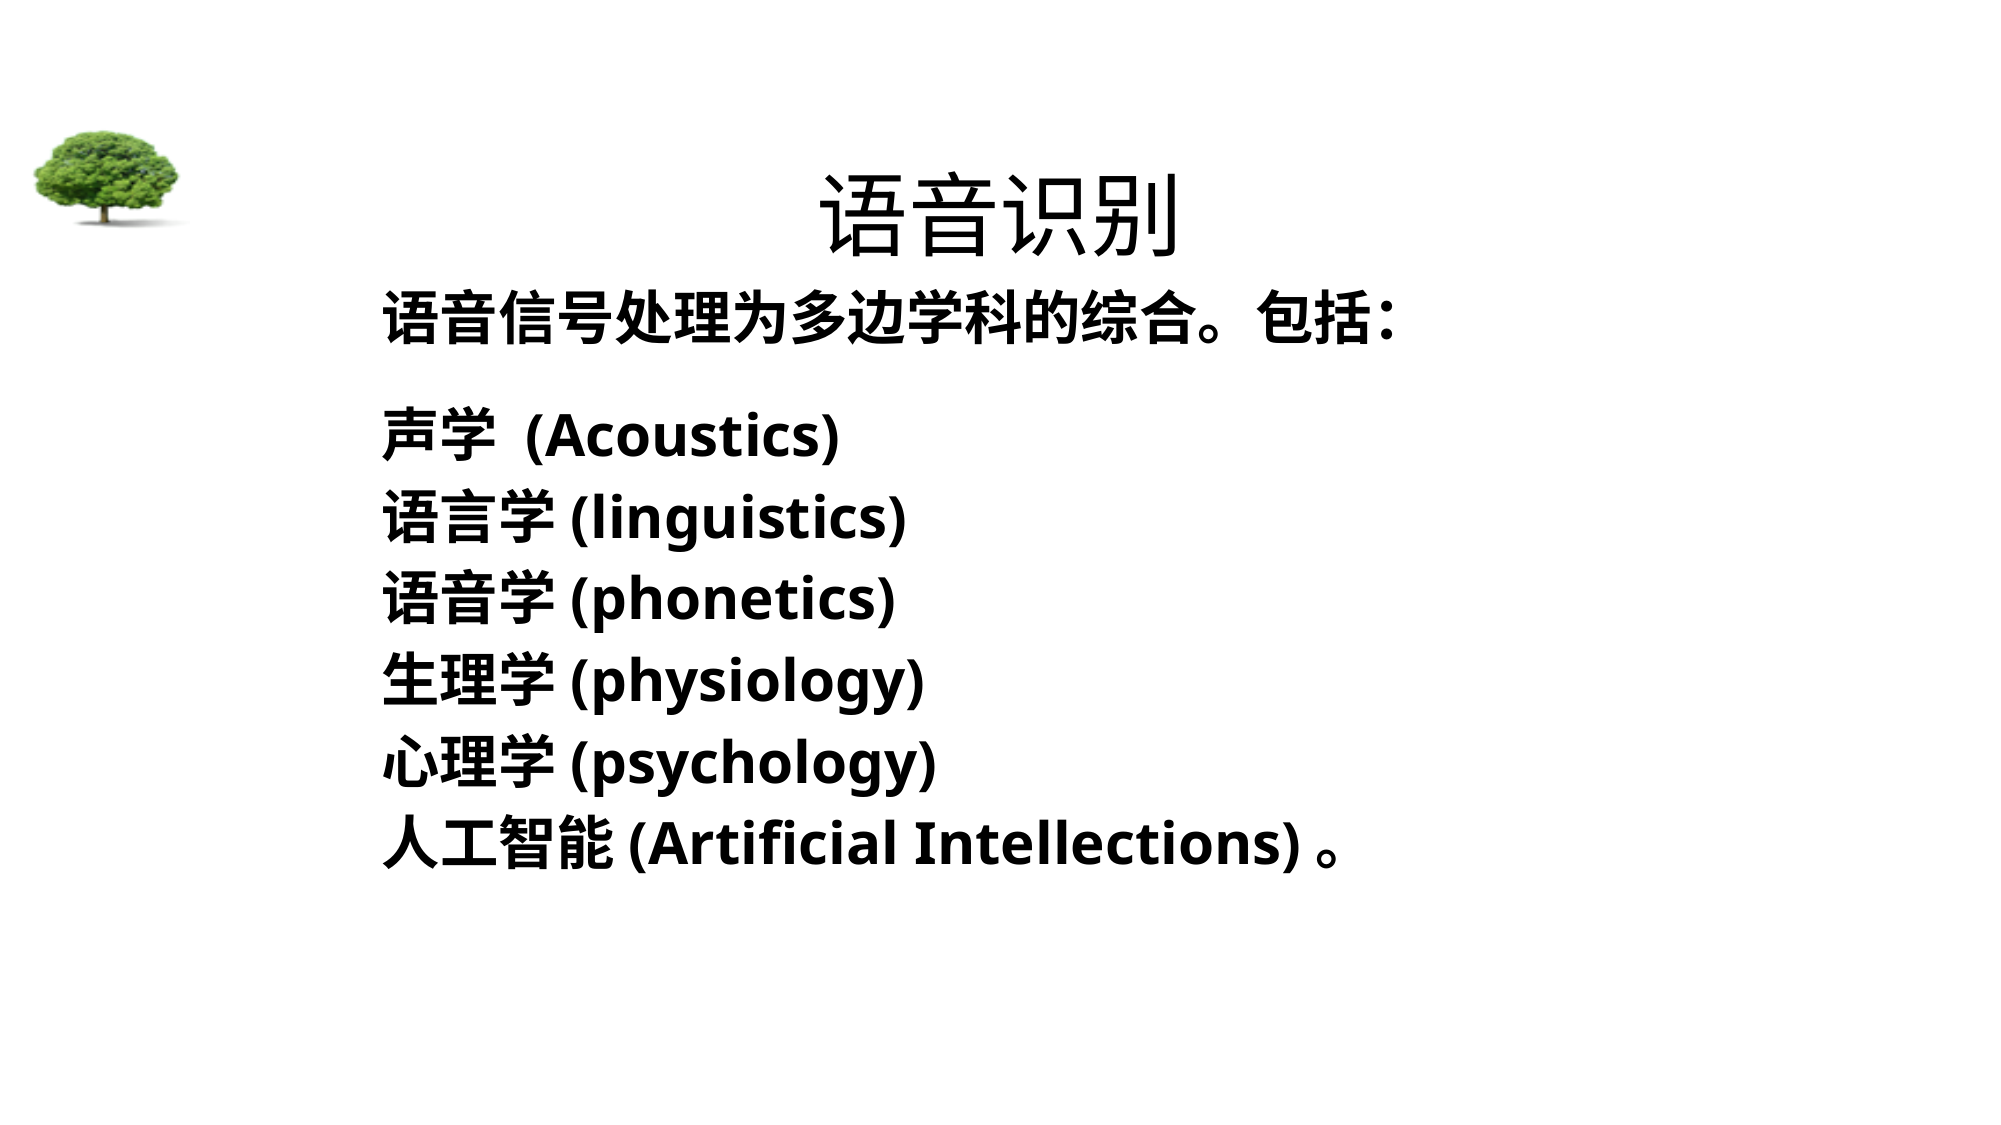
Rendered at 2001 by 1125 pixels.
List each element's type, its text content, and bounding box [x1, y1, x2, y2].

text_box 语音信号处理为多边学科的综合。包括： 声学 (Acoustics) 语言学(linguistics) 语音学(phonetics) 生理学(physiology) 心理学(psychology) 人工智能(Artificial Intellections)。 [367, 274, 1643, 950]
picture [23, 117, 137, 233]
title 语音识别 [137, 59, 1863, 278]
